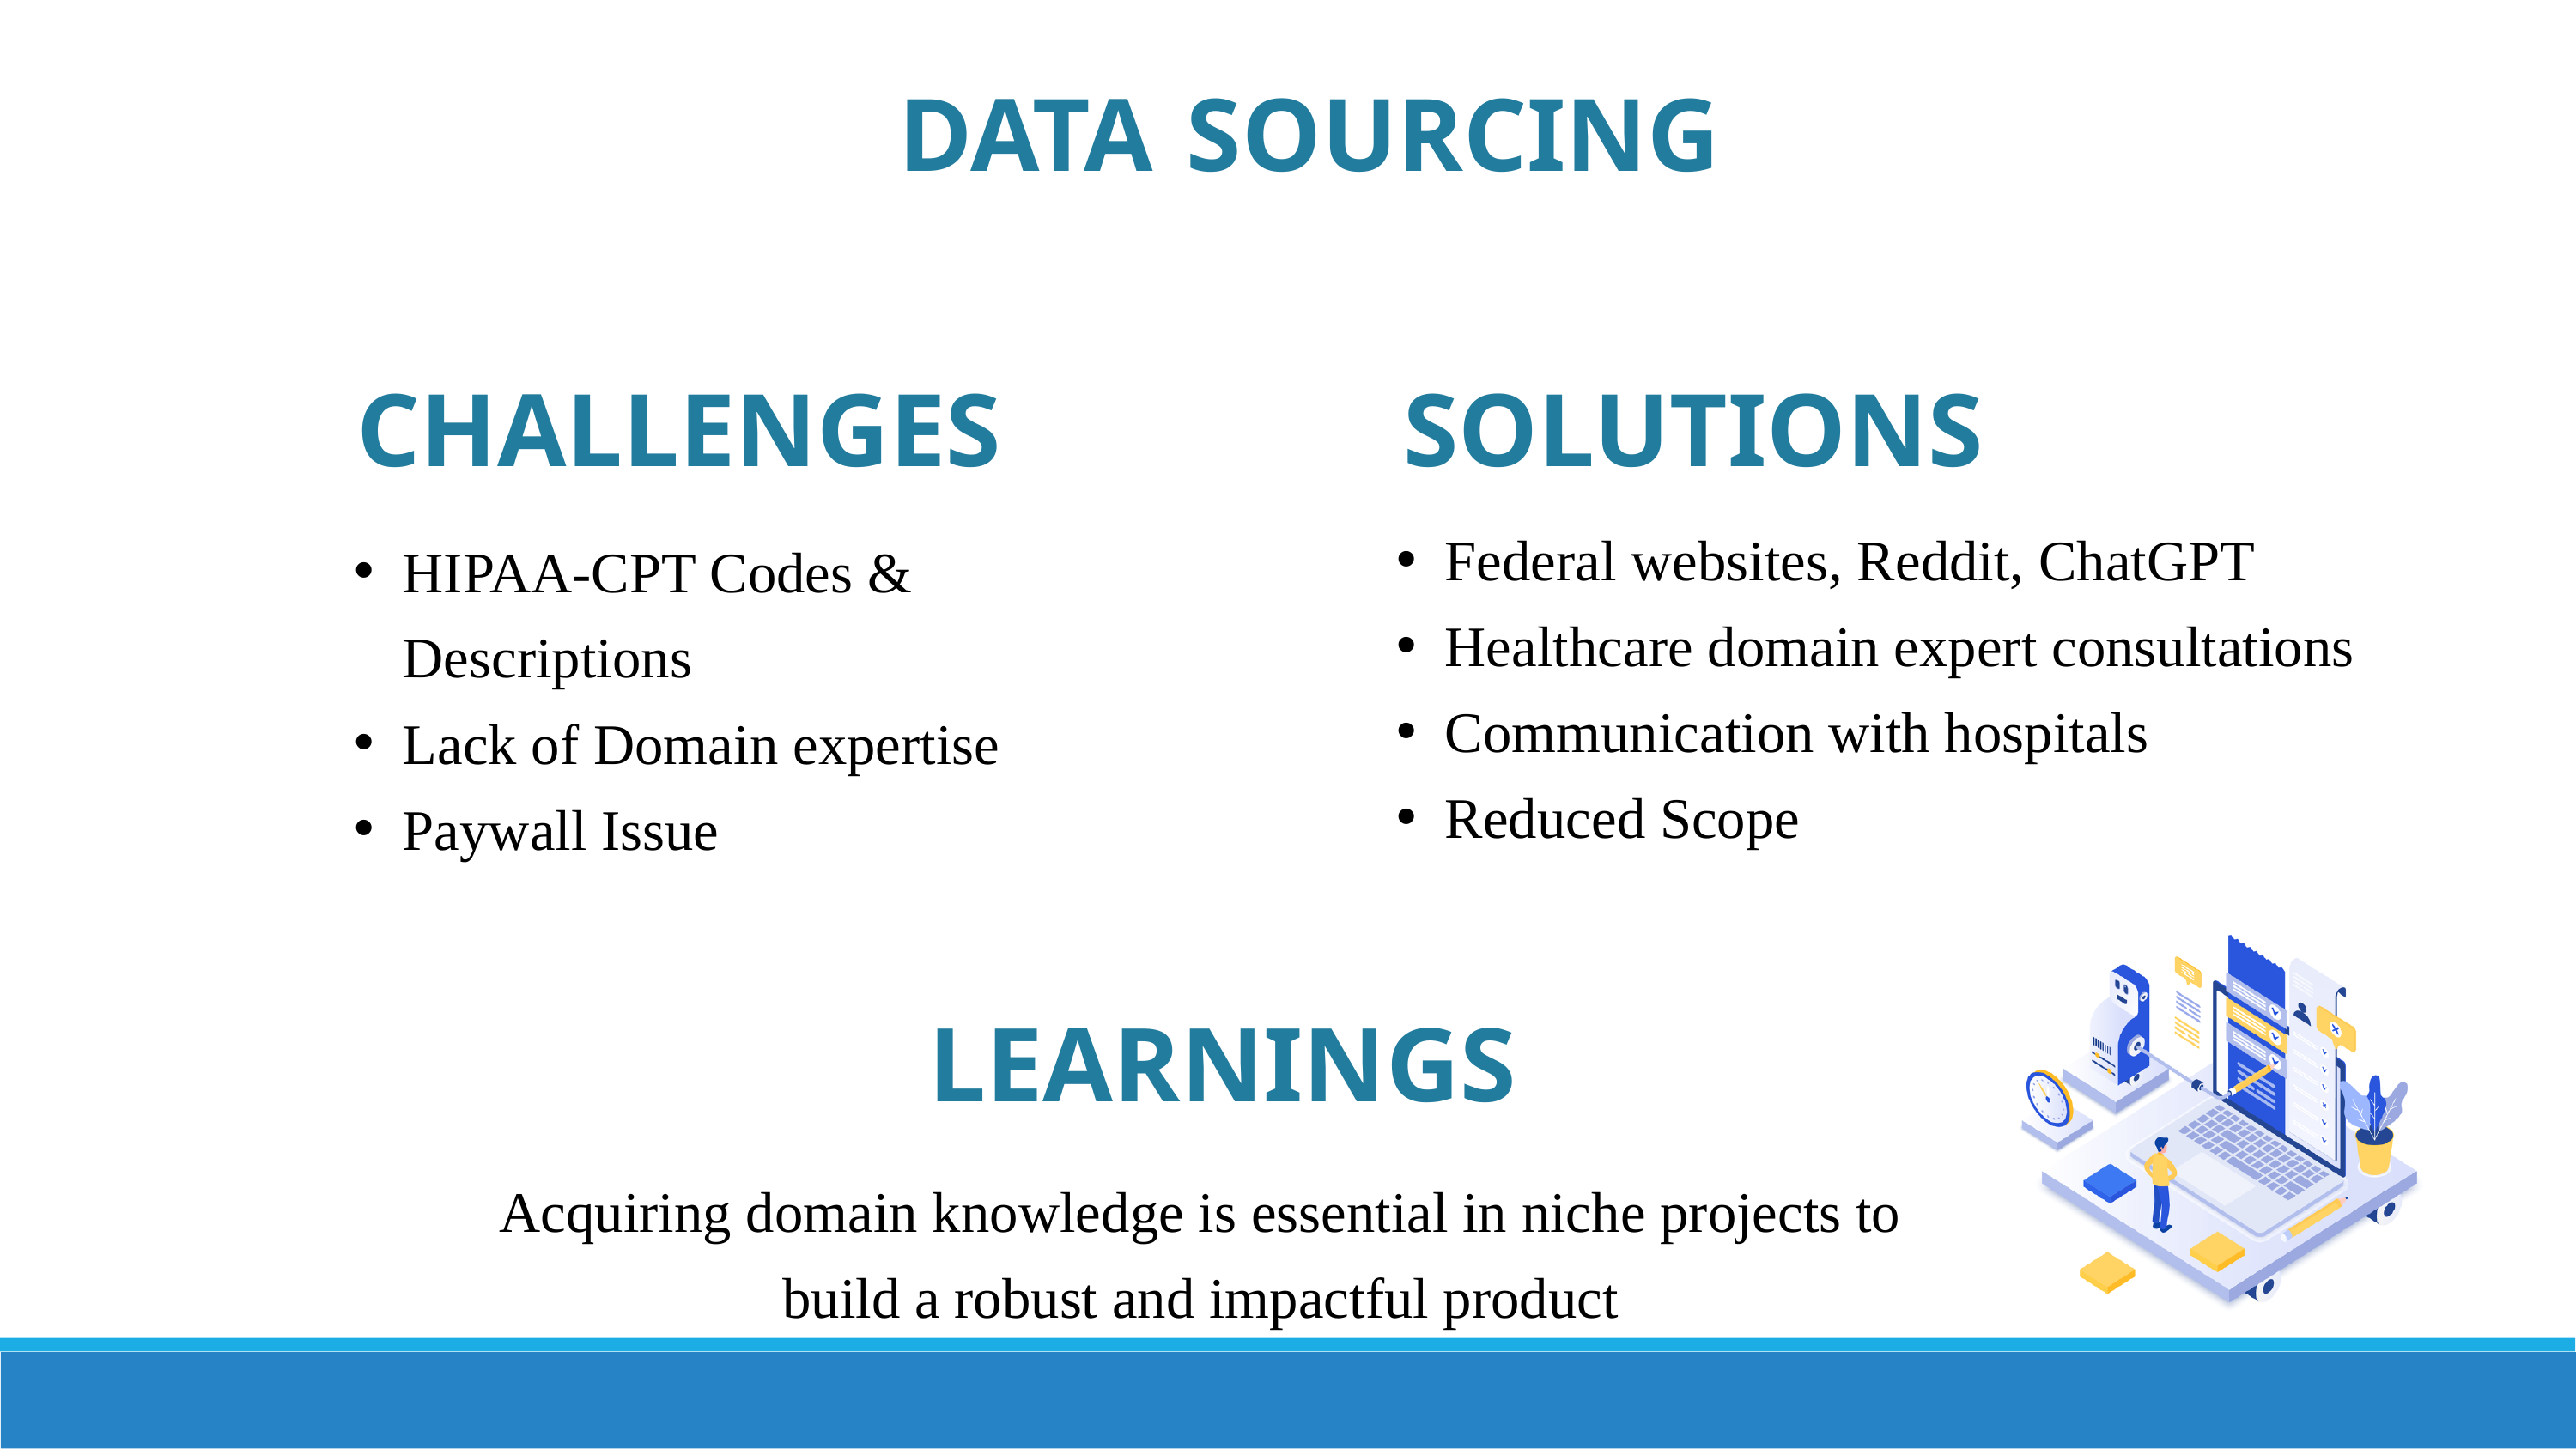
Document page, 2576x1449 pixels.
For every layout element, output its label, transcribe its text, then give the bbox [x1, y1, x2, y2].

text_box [1346, 386, 2499, 846]
text_box DATA SOURCING [0, 70, 2576, 197]
text_box LEARNINGS [928, 1022, 2023, 1123]
text_box CHALLENGES [356, 387, 1346, 487]
text_box Acquiring domain knowledge is essential in niche projects to build a robust and impactful product [435, 1157, 1967, 1330]
text_box HIPAA-CPT Codes & Descriptions Lack of Domain expertise Paywall Issue [305, 518, 1201, 862]
text_box [1917, 935, 2529, 1313]
